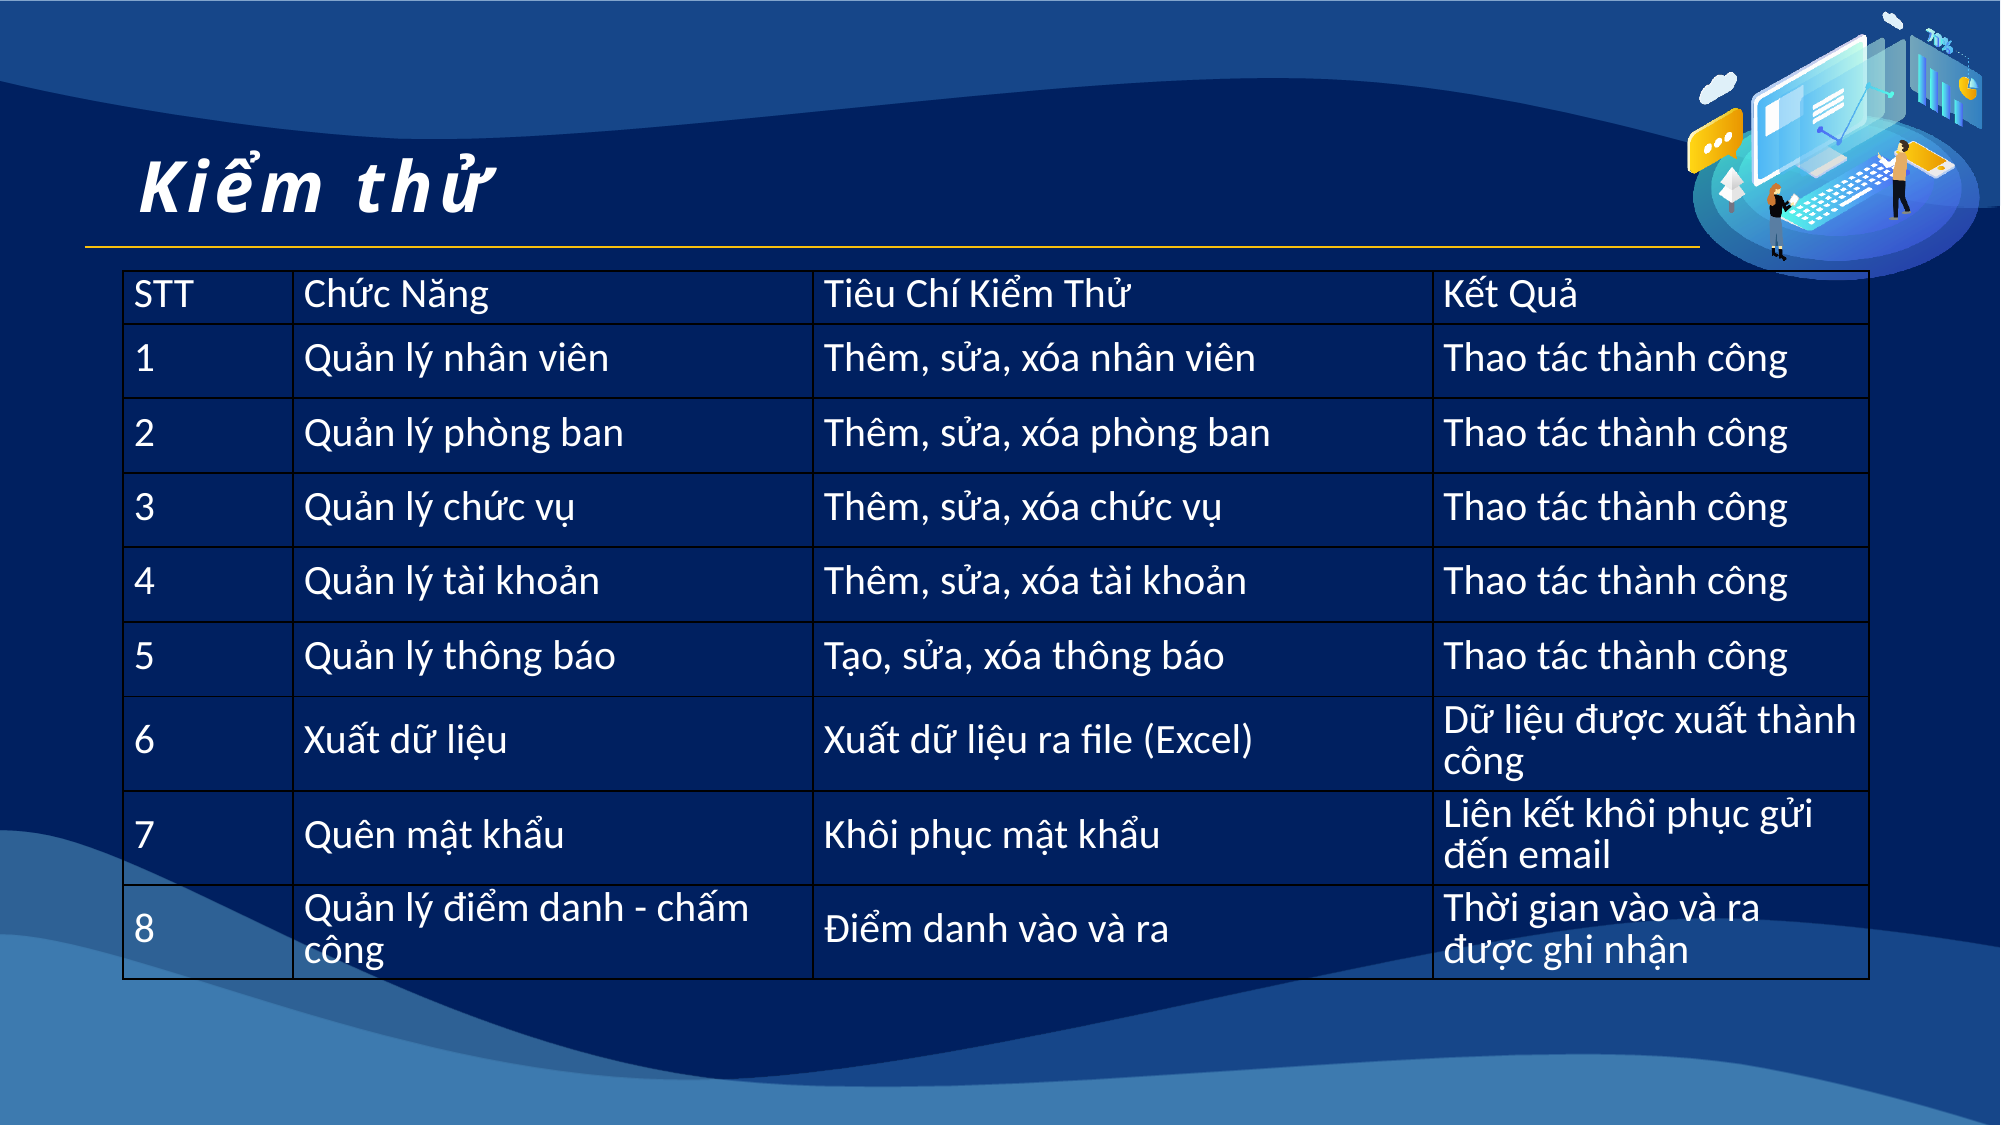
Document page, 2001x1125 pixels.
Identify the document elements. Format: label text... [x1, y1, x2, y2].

table_cell Thêm, sửa, xóa tài khoản [814, 548, 1432, 621]
table_cell Thao tác thành công [1434, 399, 1868, 472]
table_cell Thao tác thành công [1434, 474, 1868, 546]
table_cell Quản lý điểm danh - chấm công [294, 886, 812, 978]
table_cell Quản lý chức vụ [294, 474, 812, 546]
table_cell Quản lý phòng ban [294, 399, 812, 472]
picture [0, 830, 2000, 1125]
table_cell Liên kết khôi phục gửi đến email [1434, 792, 1868, 884]
table_cell 3 [124, 474, 292, 546]
table_cell 1 [124, 325, 292, 397]
table_cell 6 [124, 697, 292, 790]
table_cell 4 [124, 548, 292, 621]
table_cell 5 [124, 623, 292, 696]
table_header Tiêu Chí Kiểm Thử [814, 272, 1432, 323]
table_cell Quên mật khẩu [294, 792, 812, 884]
table_cell Dữ liệu được xuất thành công [1434, 697, 1868, 790]
table_cell Quản lý thông báo [294, 623, 812, 696]
table_cell Thao tác thành công [1434, 548, 1868, 621]
table_cell Thêm, sửa, xóa chức vụ [814, 474, 1432, 546]
table_cell Thao tác thành công [1434, 325, 1868, 397]
table_cell Xuất dữ liệu ra file (Excel) [814, 697, 1432, 790]
table_cell 7 [124, 792, 292, 884]
table_cell 2 [124, 399, 292, 472]
text_box Kiểm thử [122, 133, 1434, 225]
table_header Kết Quả [1434, 272, 1868, 323]
table_cell Khôi phục mật khẩu [814, 792, 1432, 884]
table_cell Thêm, sửa, xóa phòng ban [814, 399, 1432, 472]
table_cell Xuất dữ liệu [294, 697, 812, 790]
table_cell Thao tác thành công [1434, 623, 1868, 696]
table_header STT [124, 272, 292, 323]
table_cell Thời gian vào và ra được ghi nhận [1434, 886, 1868, 978]
picture [0, 0, 2001, 322]
table_cell Thêm, sửa, xóa nhân viên [814, 325, 1432, 397]
table_cell 8 [124, 886, 292, 978]
table_cell Điểm danh vào và ra [814, 886, 1432, 978]
table_header Chức Năng [294, 272, 812, 323]
table_cell Quản lý tài khoản [294, 548, 812, 621]
table_cell Tạo, sửa, xóa thông báo [814, 623, 1432, 696]
table_cell Quản lý nhân viên [294, 325, 812, 397]
